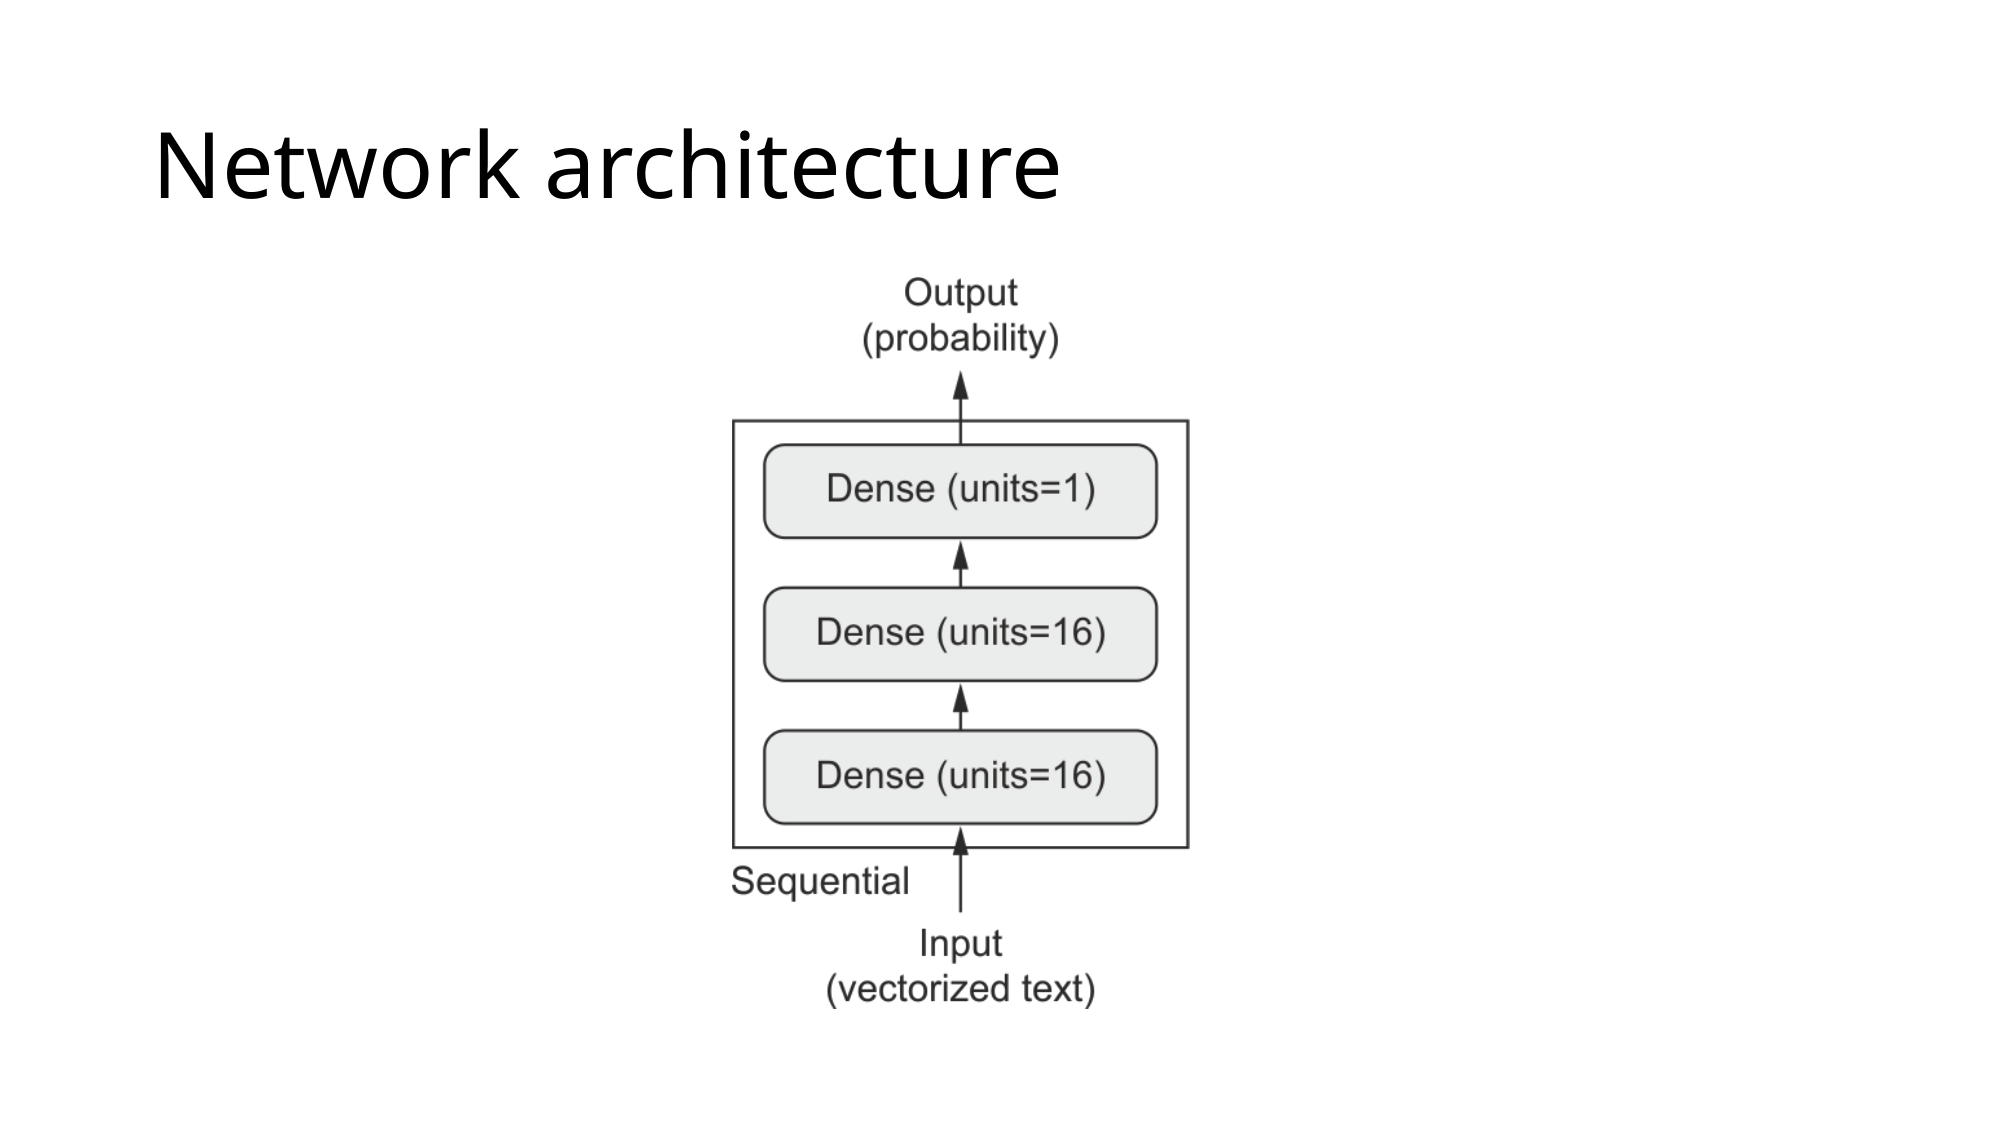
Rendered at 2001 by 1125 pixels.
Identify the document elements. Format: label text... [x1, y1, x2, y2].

title Network architecture [137, 59, 1863, 278]
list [732, 277, 1190, 1009]
